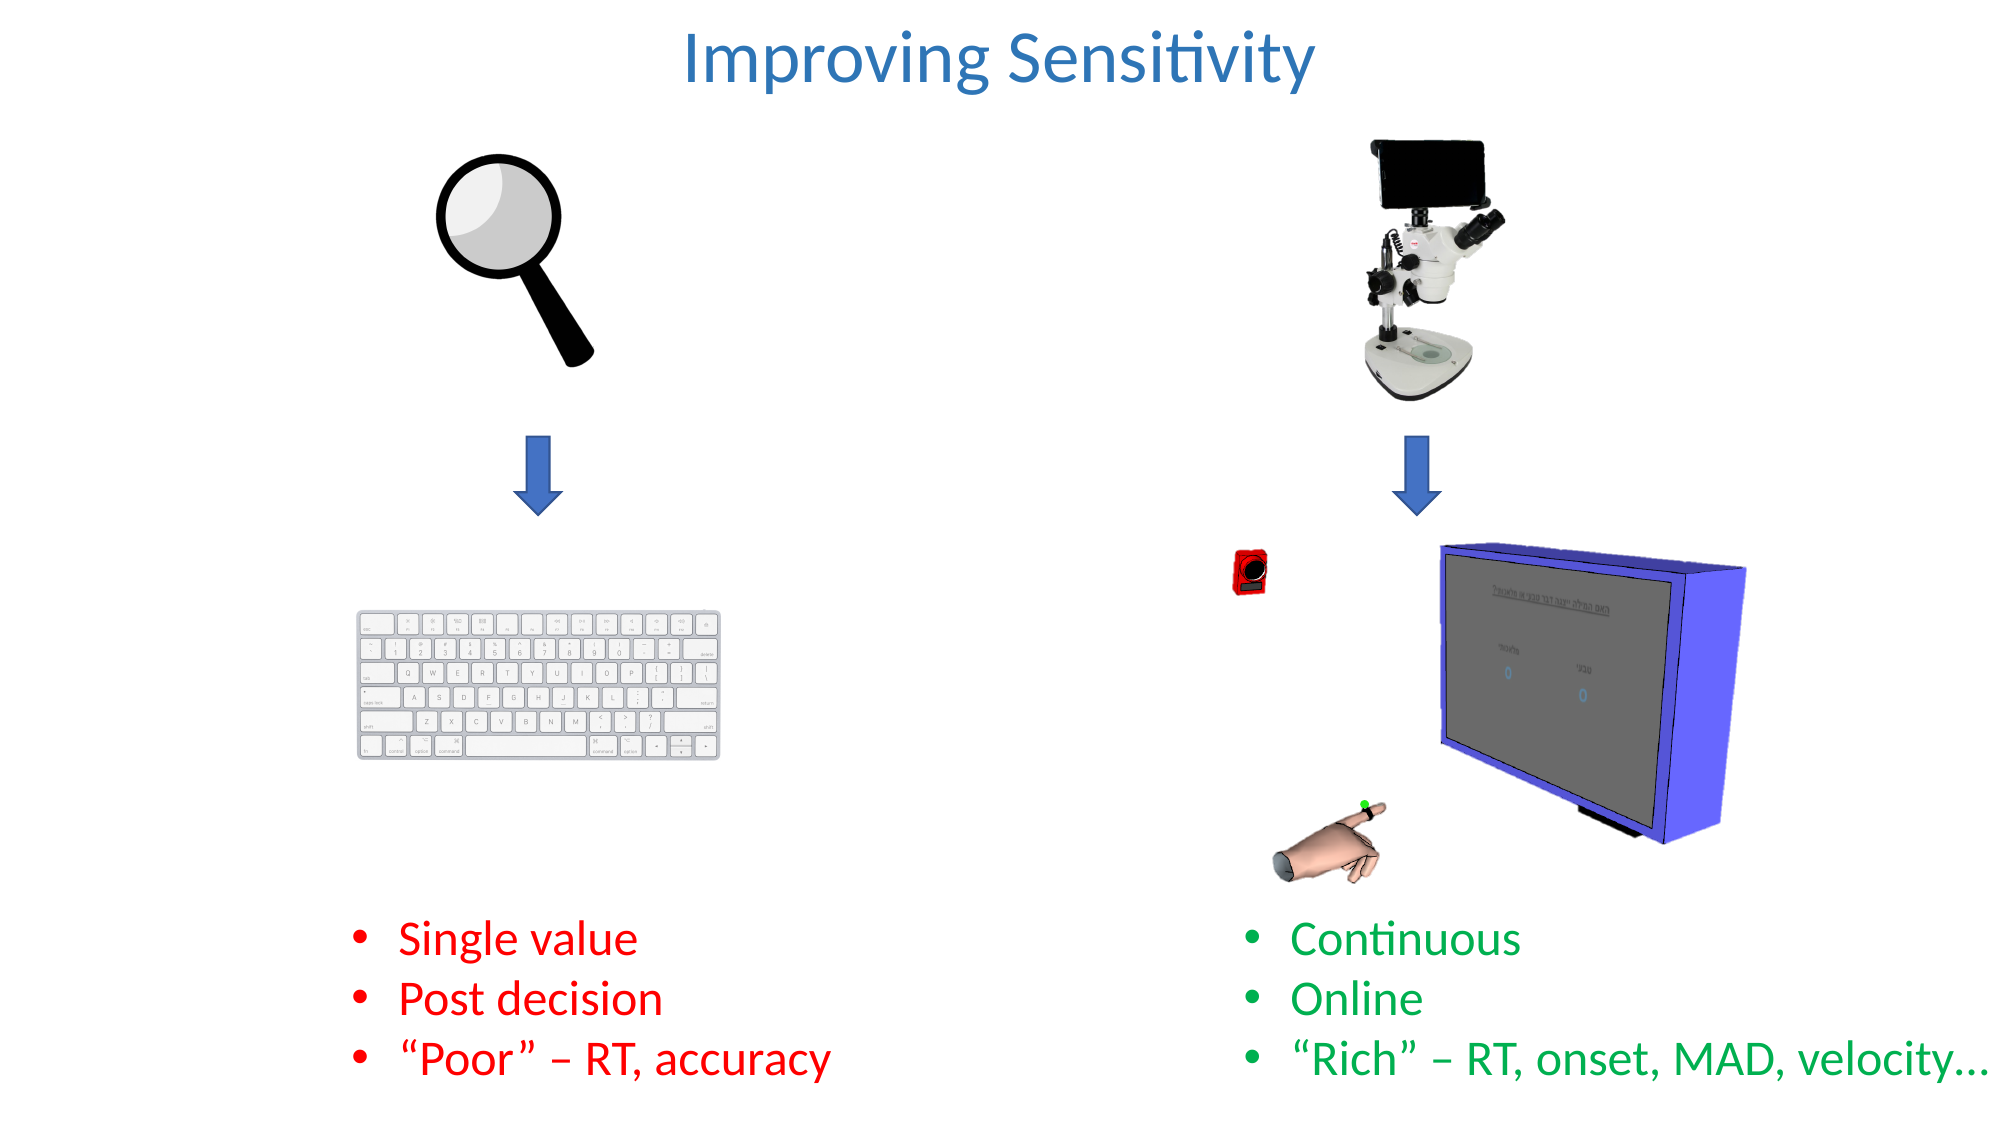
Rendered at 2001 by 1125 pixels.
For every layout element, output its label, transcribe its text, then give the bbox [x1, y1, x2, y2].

picture [1415, 523, 1754, 887]
text_box [1391, 435, 1443, 517]
text_box Continuous Online “Rich” – RT, onset, MAD, velocity… [1228, 898, 2000, 1094]
picture [430, 146, 600, 383]
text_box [1259, 796, 1391, 903]
text_box [512, 435, 564, 517]
text_box Improving Sensitivity [0, 0, 2000, 105]
picture [1227, 535, 1292, 613]
text_box Single value Post decision “Poor” – RT, accuracy [336, 898, 890, 1094]
picture [1364, 137, 1506, 410]
picture [355, 609, 721, 761]
